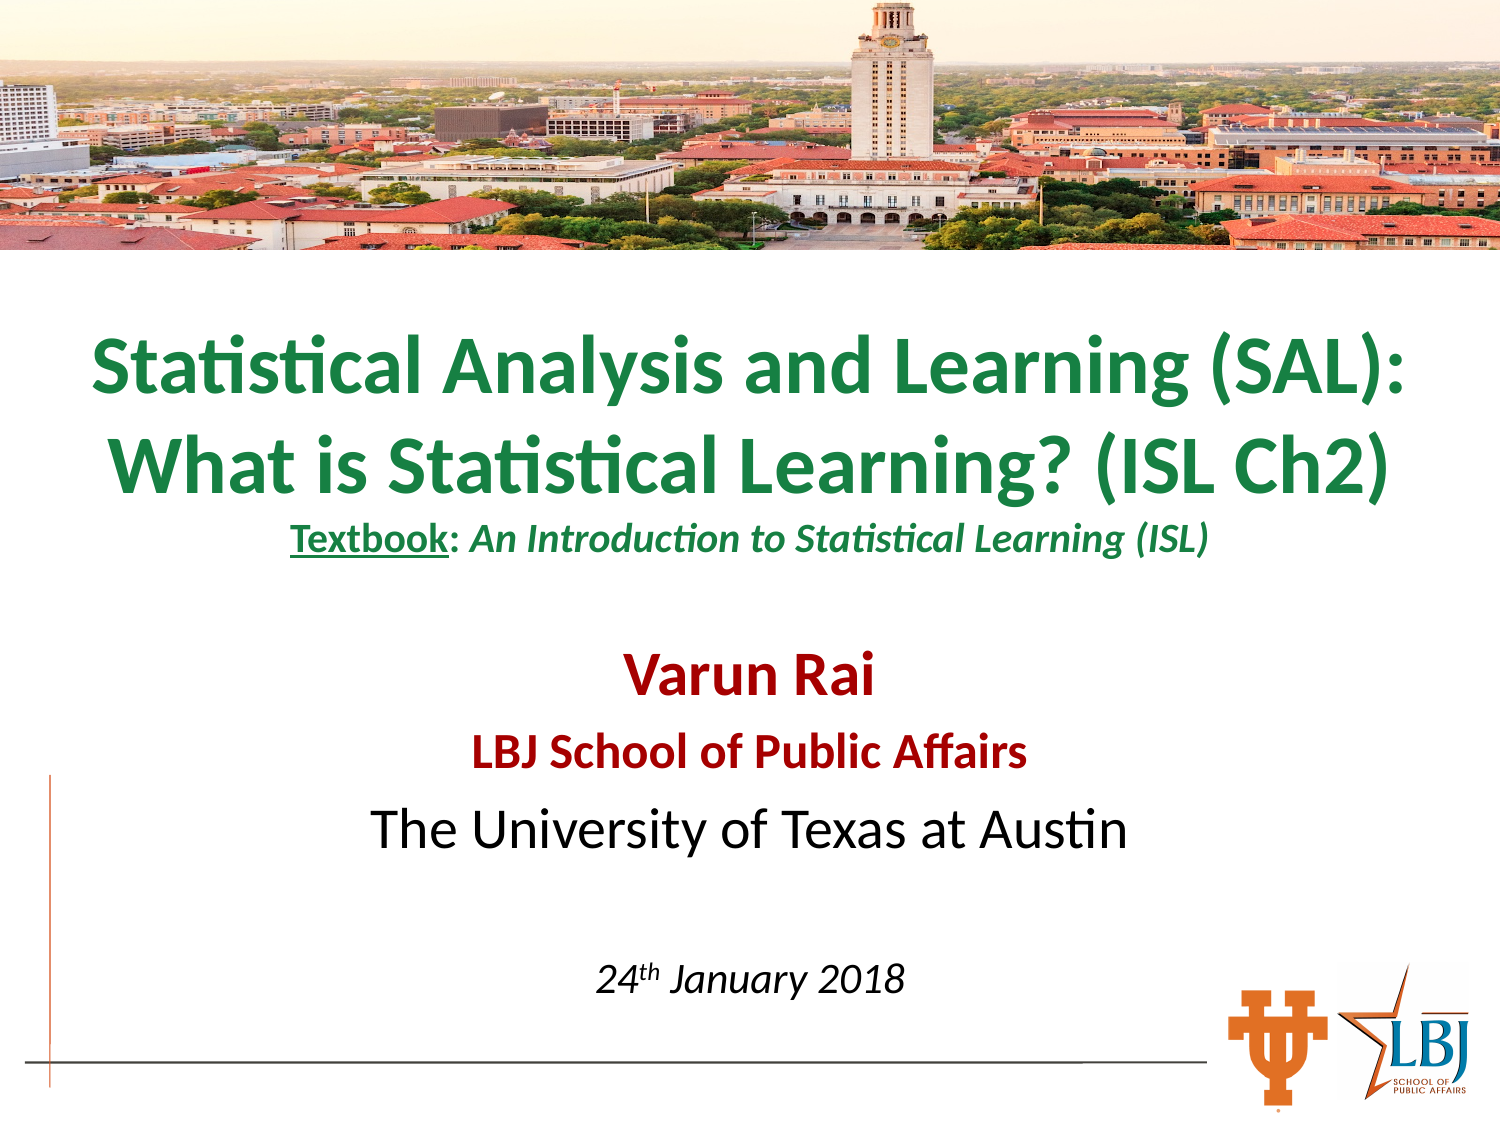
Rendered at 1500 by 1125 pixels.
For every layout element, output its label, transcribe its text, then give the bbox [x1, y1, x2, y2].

picture [1209, 962, 1469, 1116]
title Statistical Analysis and Learning (SAL): What is Statistical Learning? (ISL Ch2) Textbook: An Introduction to Statistical Learning (ISL) [0, 270, 1500, 601]
picture [0, 0, 1500, 251]
subtitle Varun Rai LBJ School of Public Affairs The University of Texas at Austin 24th January 2018 [225, 624, 1275, 1011]
